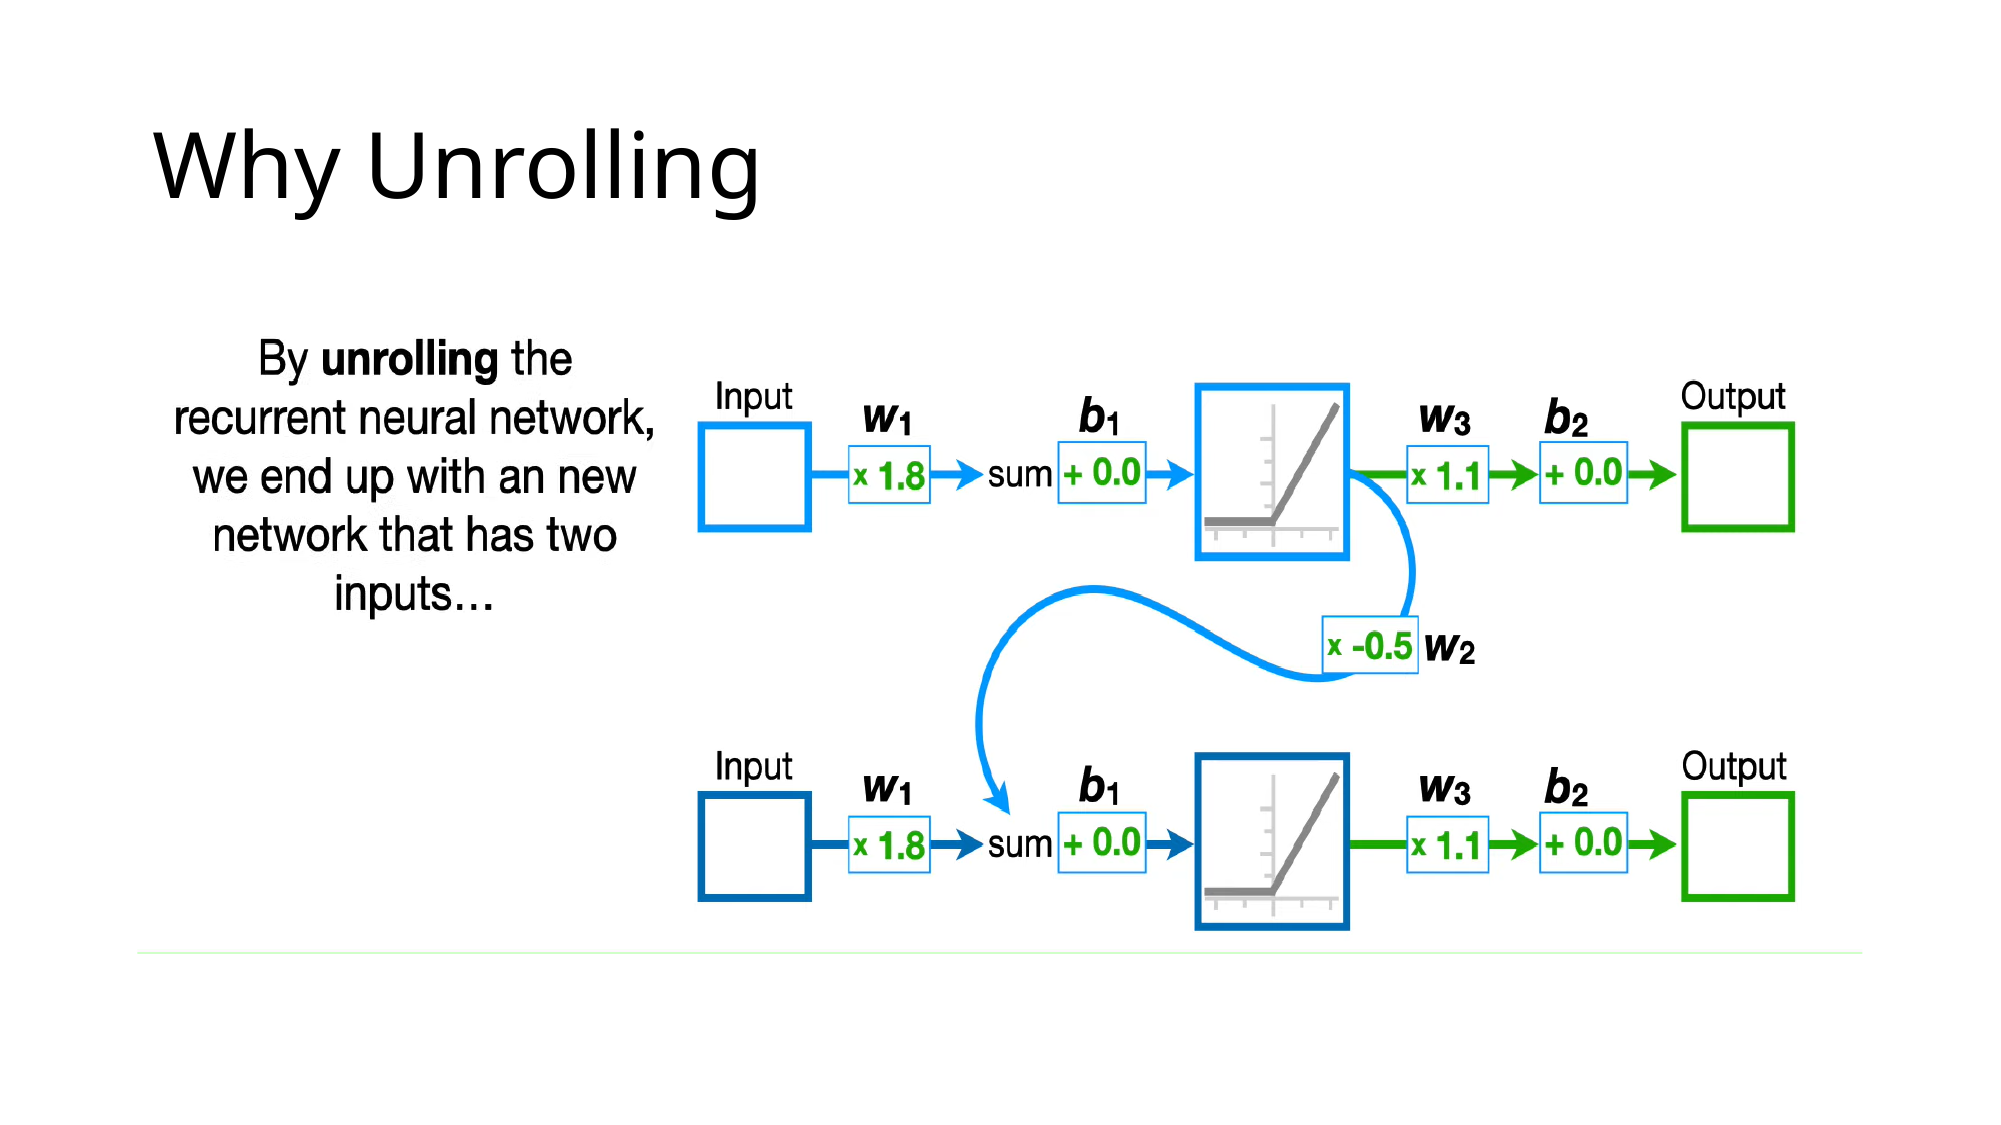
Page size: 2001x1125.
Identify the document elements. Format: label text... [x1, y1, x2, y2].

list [137, 325, 1863, 954]
title Why Unrolling [137, 59, 1863, 278]
